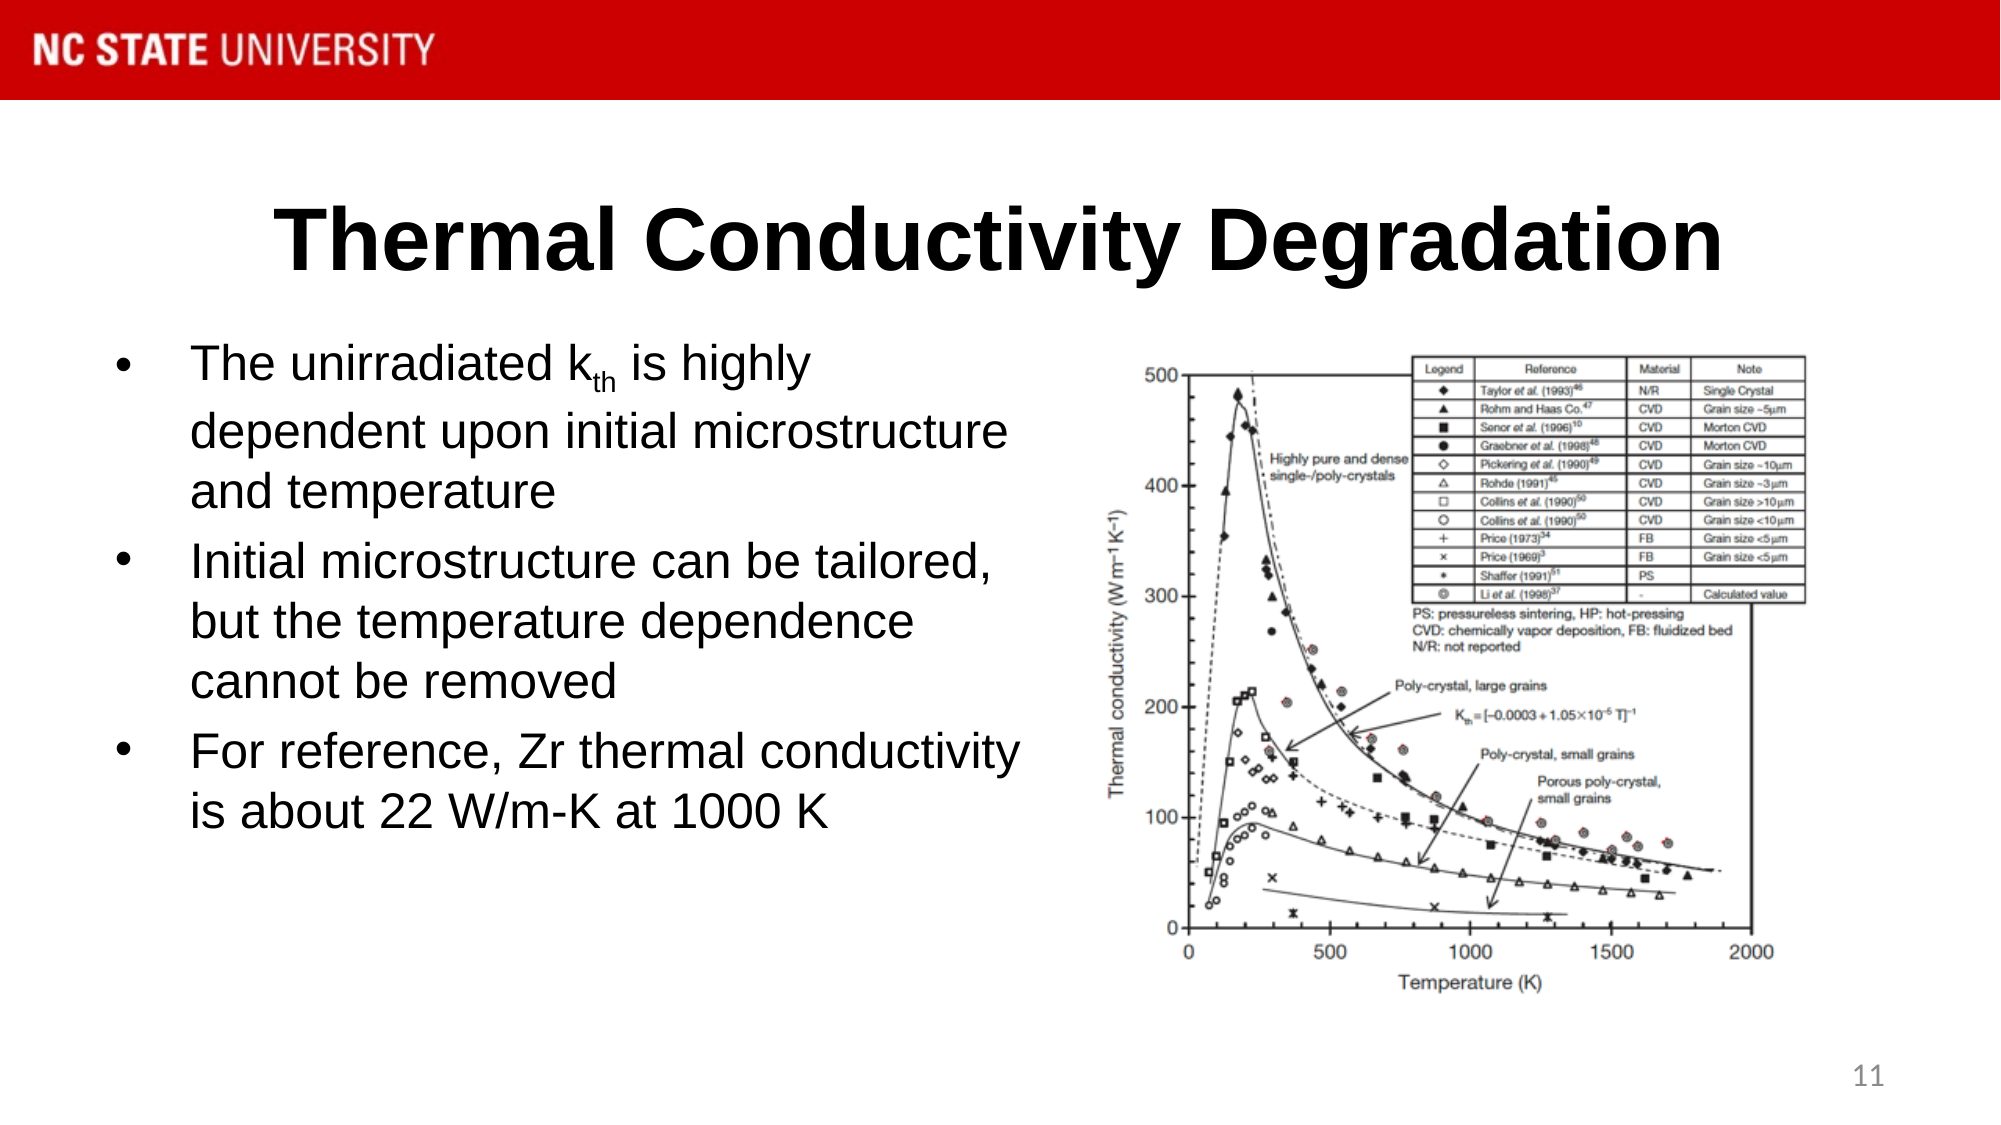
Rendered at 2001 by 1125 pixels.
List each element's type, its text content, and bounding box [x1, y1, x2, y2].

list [1091, 322, 1826, 1006]
slide_number 11 [1433, 1042, 1900, 1103]
list The unirradiated kth is highly dependent upon initial microstructure and temperature Initial microstructure can be tailored, but the temperature dependence cannot be removed For reference, Zr thermal conductivity is about 22 W/m-K at 1000 K [99, 322, 1061, 1005]
title Thermal Conductivity Degradation [99, 147, 1900, 323]
picture [0, 0, 2001, 100]
